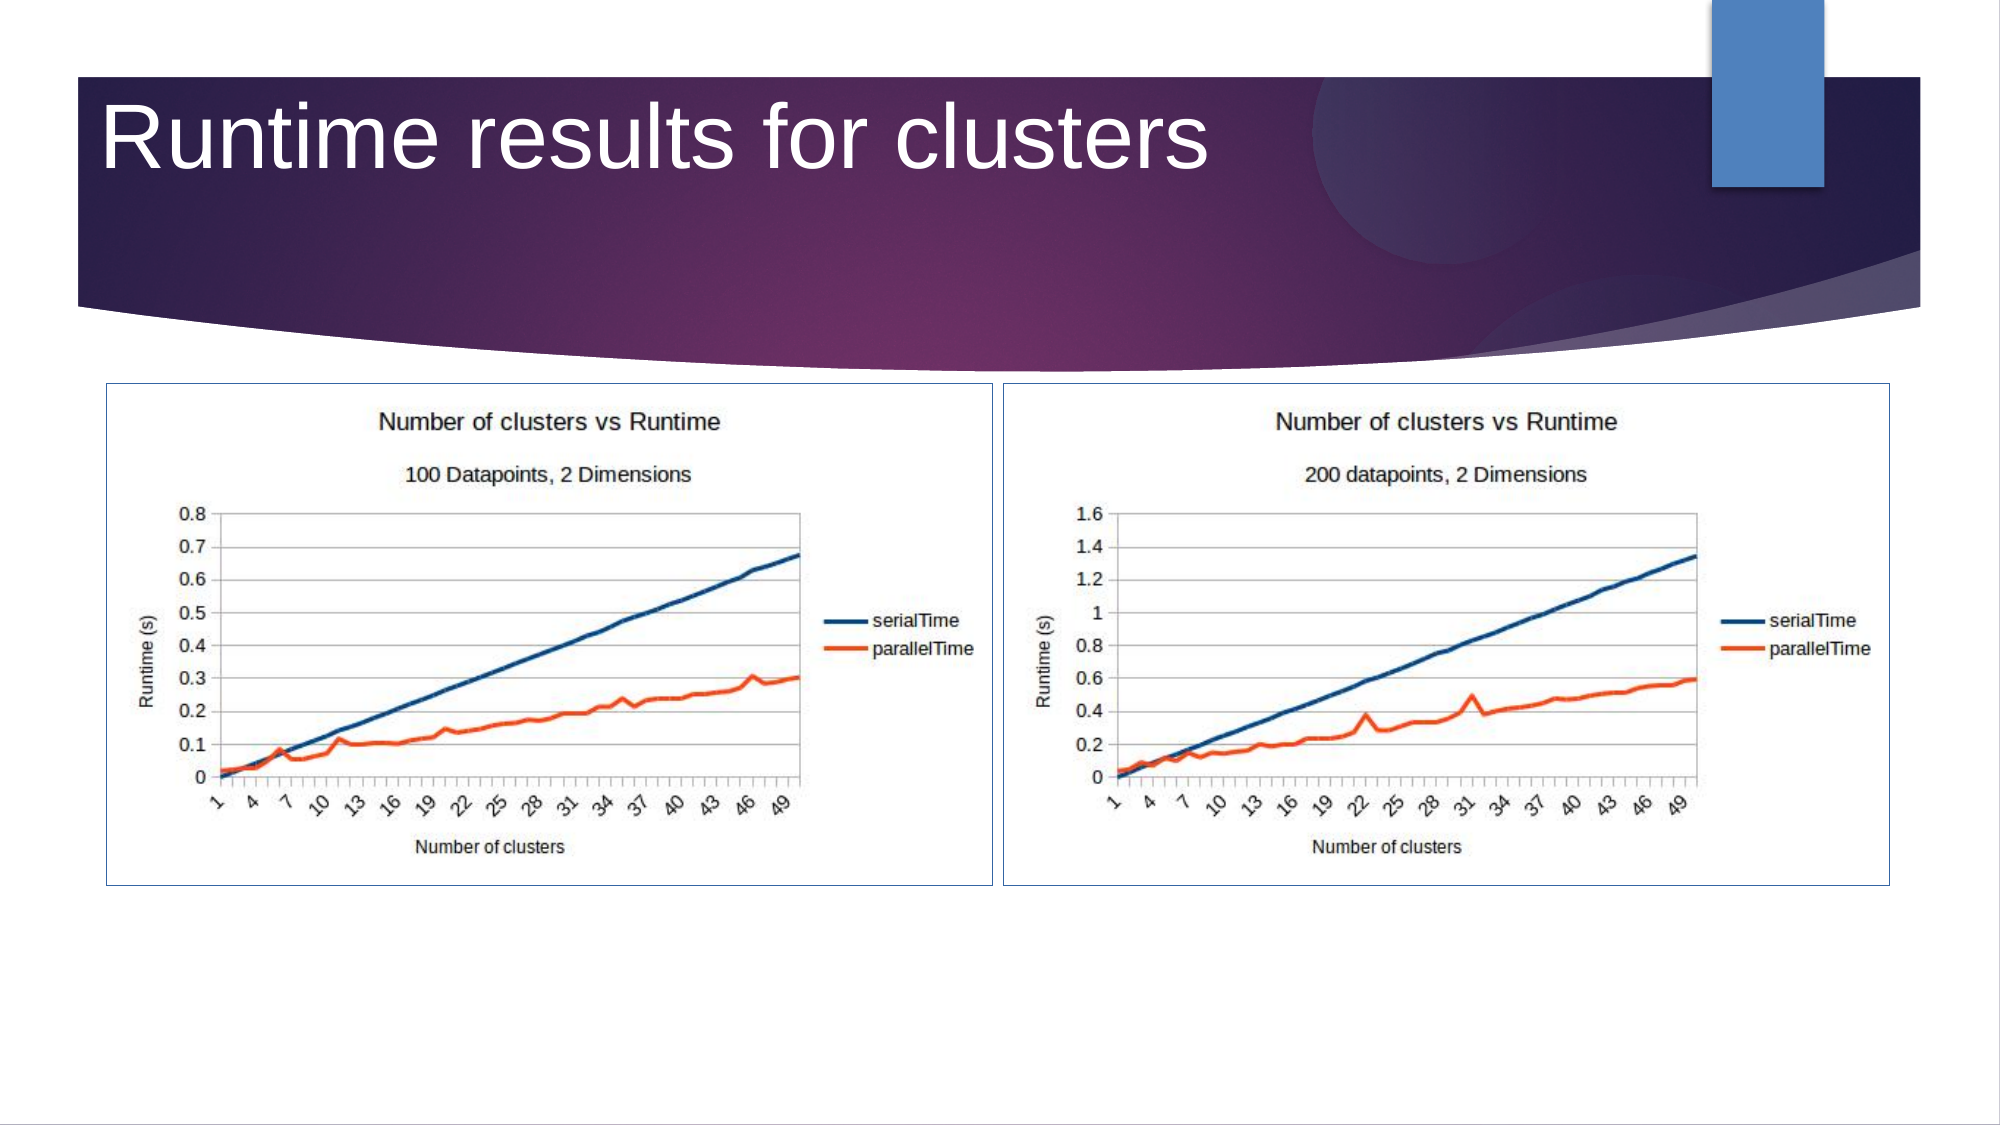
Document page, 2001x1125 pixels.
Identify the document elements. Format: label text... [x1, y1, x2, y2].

picture [79, 78, 1920, 371]
picture [105, 383, 993, 886]
picture [1003, 382, 1890, 886]
text_box [249, 883, 1802, 1061]
text_box Runtime results for clusters [99, 44, 1900, 233]
